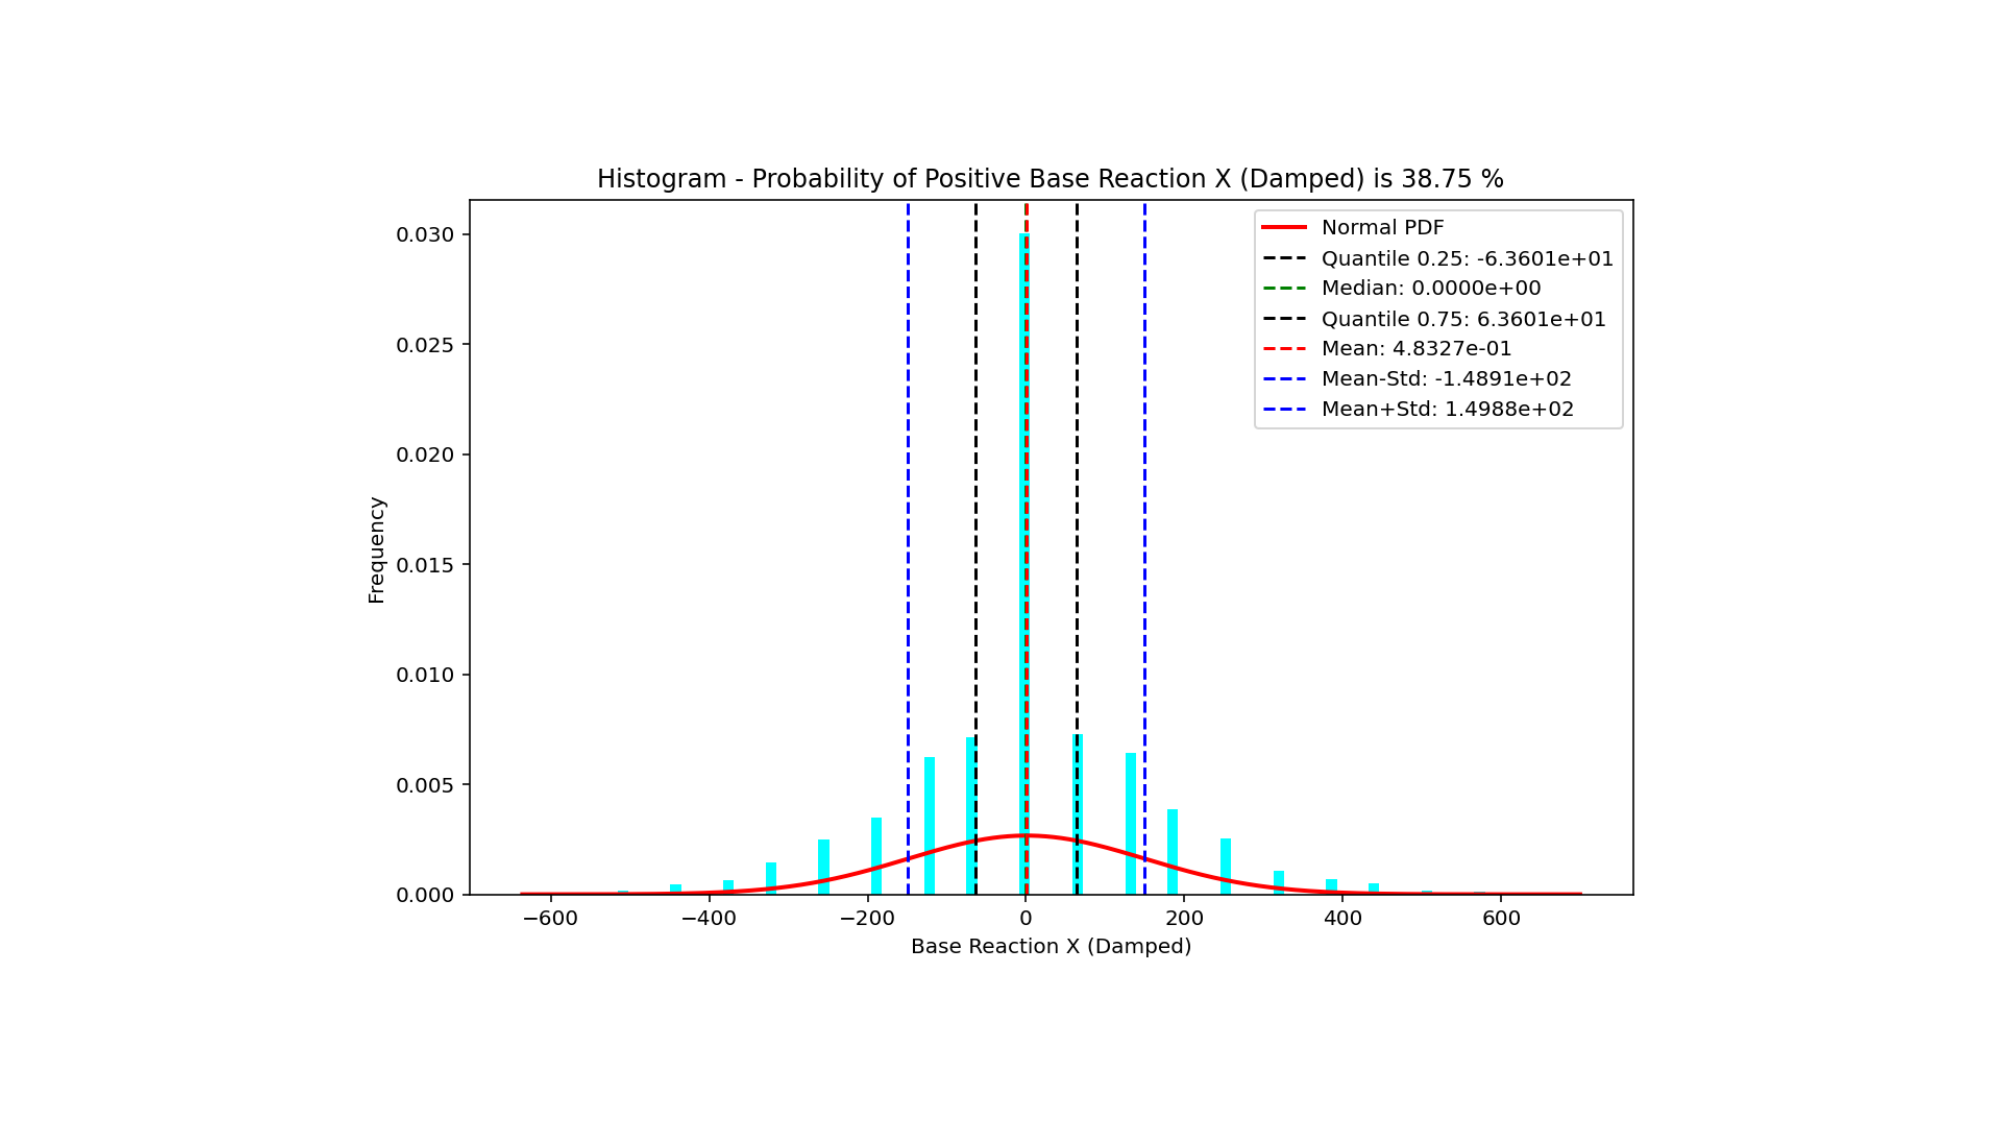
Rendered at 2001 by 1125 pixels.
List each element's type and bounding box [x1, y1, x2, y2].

picture [351, 153, 1648, 972]
